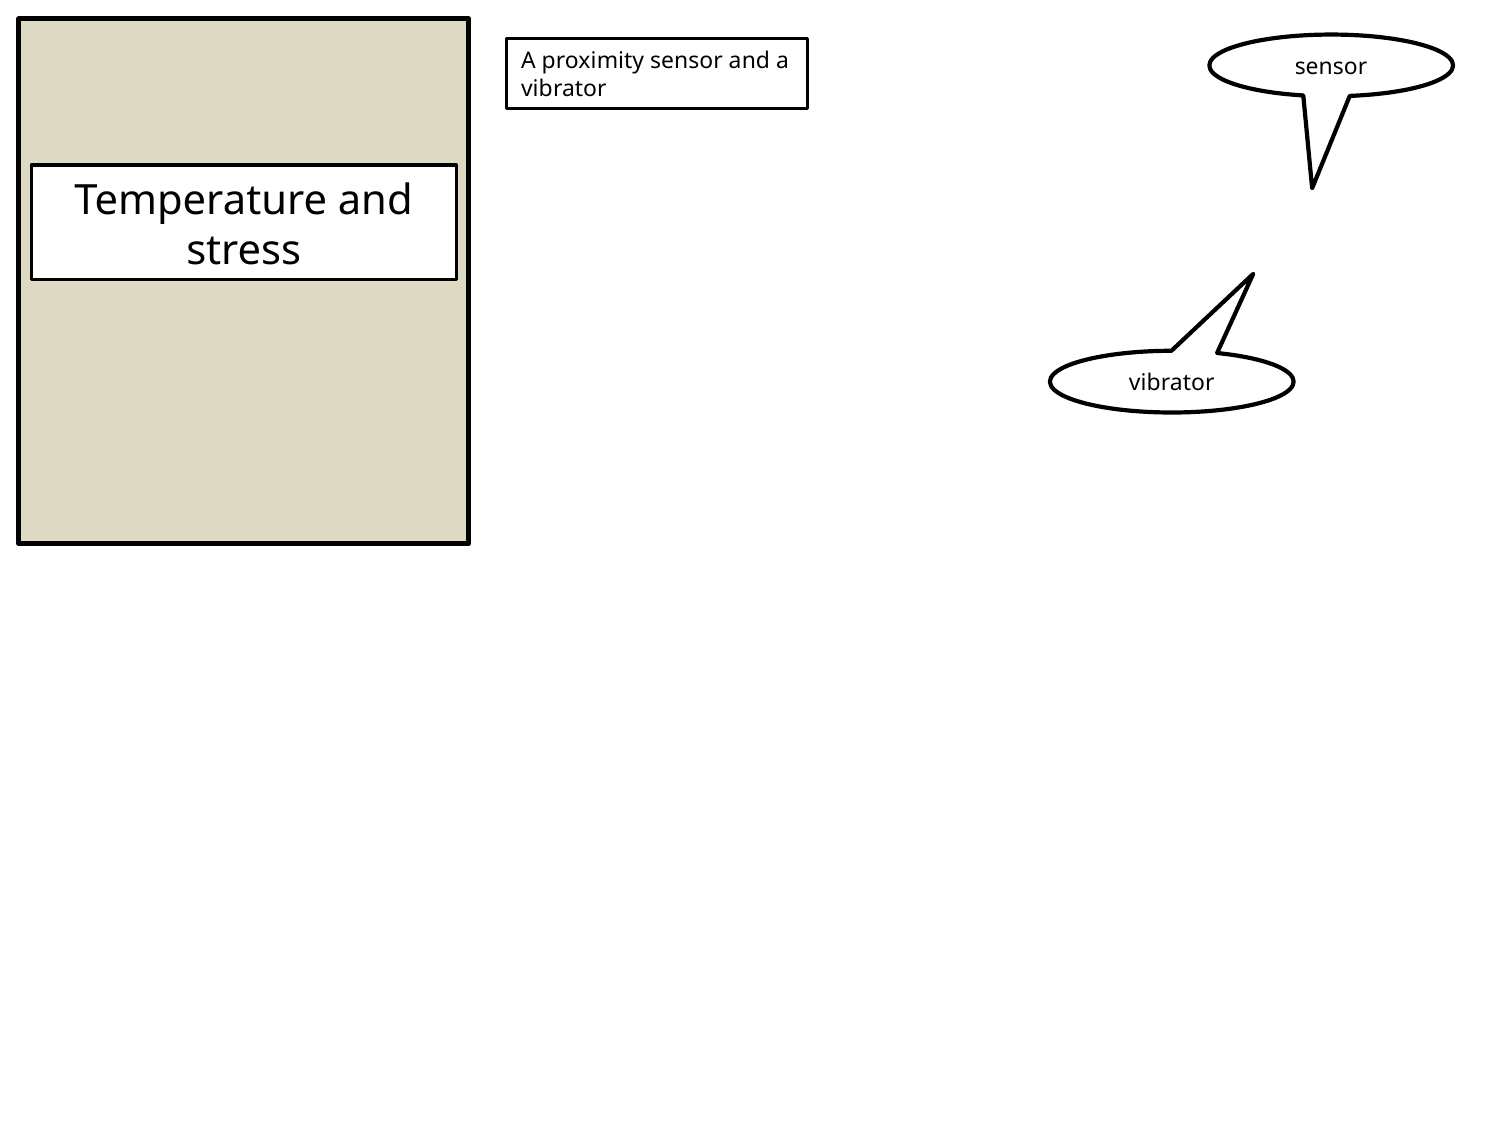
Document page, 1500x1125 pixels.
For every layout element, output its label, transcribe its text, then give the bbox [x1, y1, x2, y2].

text_box A proximity sensor and a vibrator [506, 38, 808, 109]
text_box [17, 17, 471, 546]
text_box sensor [1207, 32, 1456, 191]
text_box Temperature and stress [31, 165, 457, 280]
text_box vibrator [1047, 272, 1296, 415]
